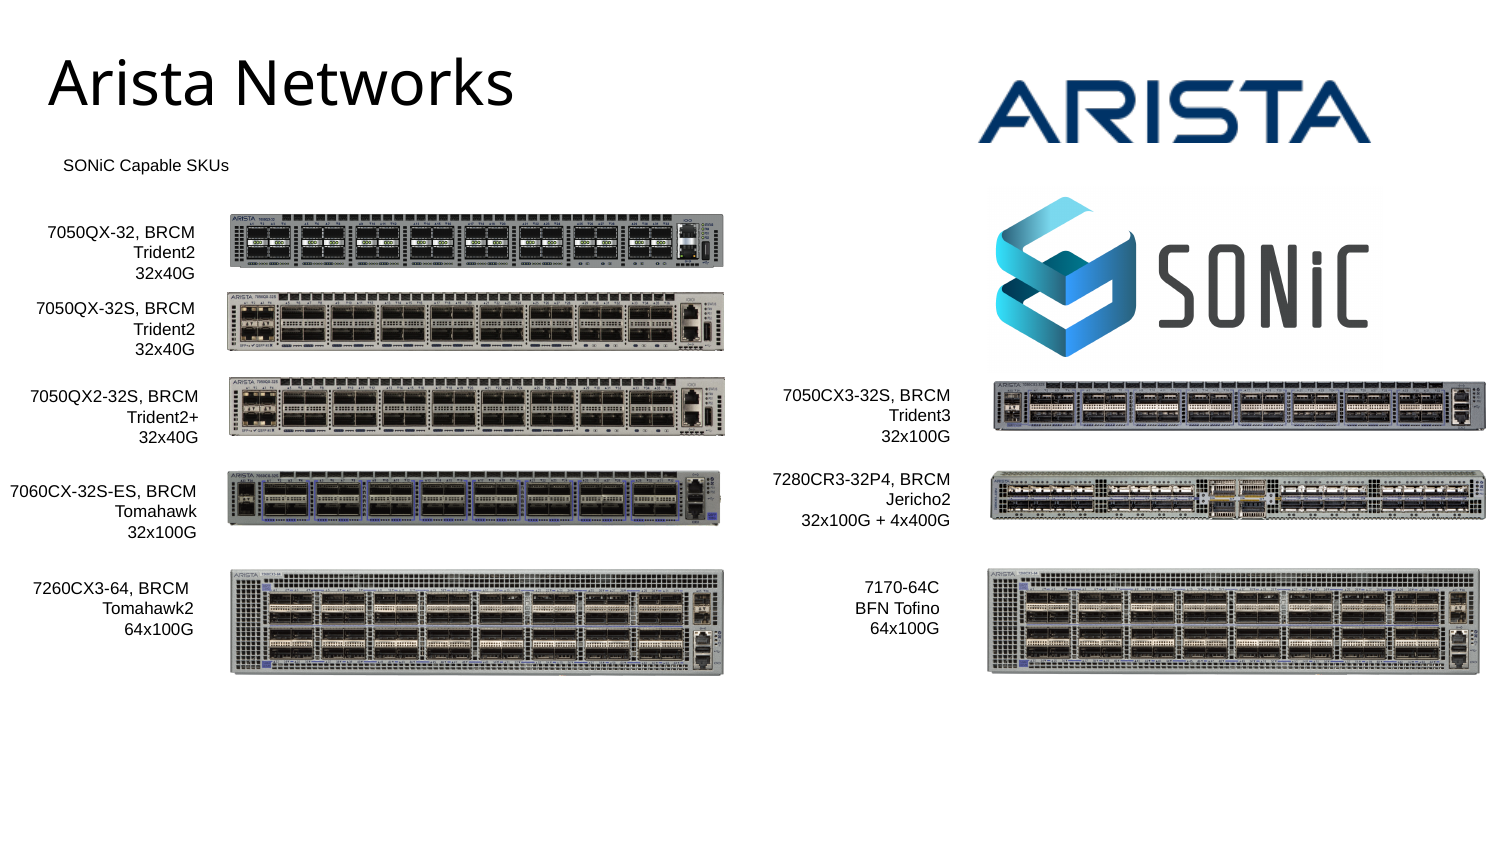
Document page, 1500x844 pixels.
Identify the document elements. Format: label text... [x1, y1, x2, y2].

picture [993, 381, 1486, 431]
text_box 7260CX3-64, BRCM Tomahawk2 64x100G [17, 569, 209, 647]
picture [987, 568, 1480, 675]
text_box SONiC Capable SKUs [48, 147, 245, 183]
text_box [0, 213, 725, 550]
text_box 7280CR3-32P4, BRCM Jericho2 32x100G + 4x400G [749, 460, 966, 537]
picture [977, 79, 1372, 143]
text_box 7170-64C BFN Tofino 64x100G [840, 568, 955, 646]
picture [990, 470, 1486, 520]
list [987, 186, 1383, 373]
picture [230, 569, 724, 676]
title Arista Networks [33, 3, 636, 167]
text_box 7050CX3-32S, BRCM Trident3 32x100G [749, 376, 966, 454]
